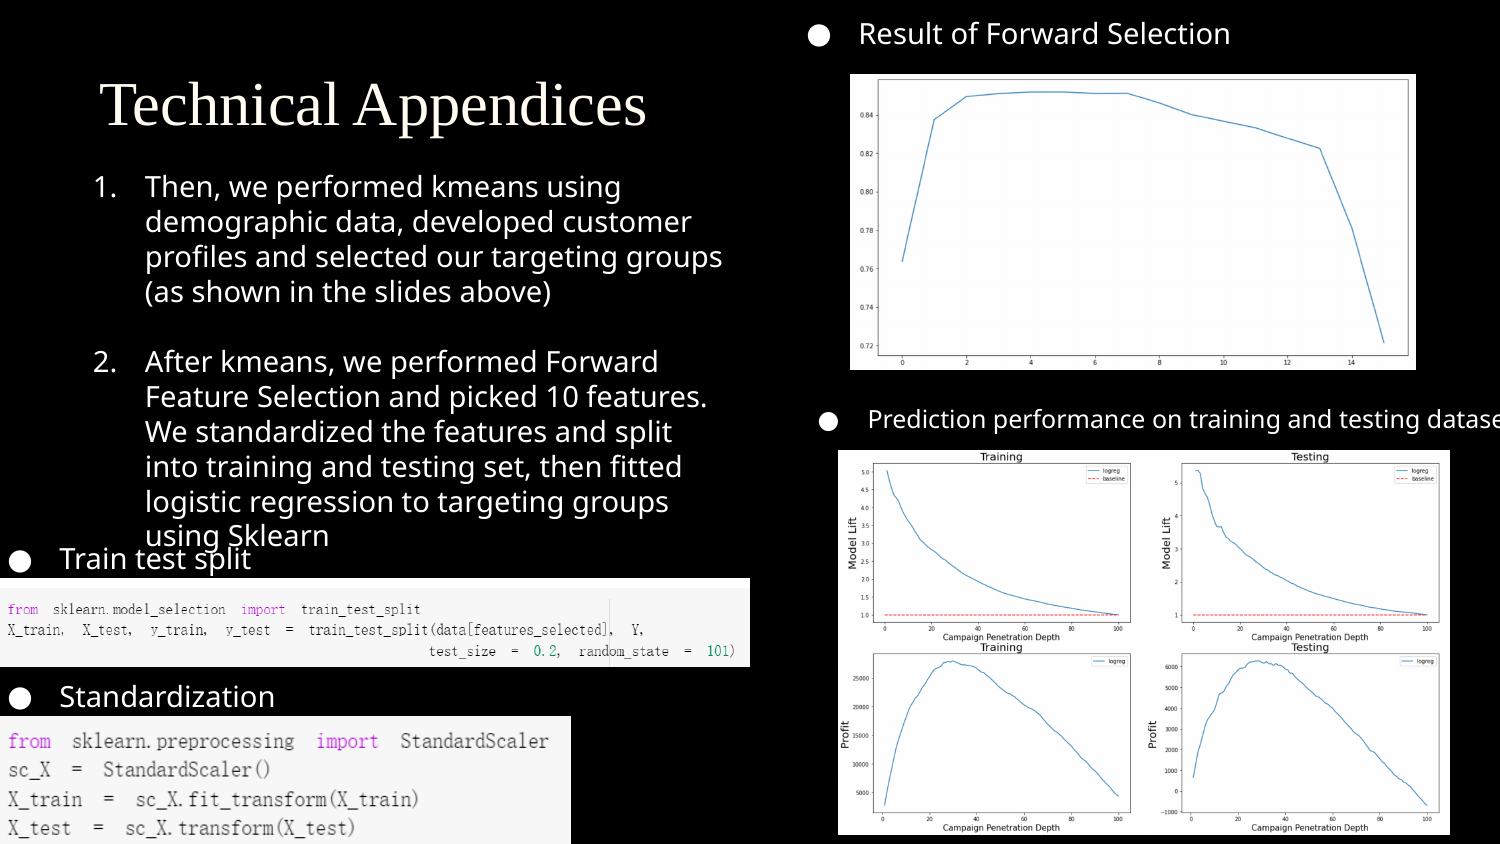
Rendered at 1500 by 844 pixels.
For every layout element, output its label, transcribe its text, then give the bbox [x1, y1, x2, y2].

text_box Standardization [0, 663, 769, 728]
picture [0, 716, 571, 844]
text_box Then, we performed kmeans using demographic data, developed customer profiles and selected our targeting groups (as shown in the slides above) After kmeans, we performed Forward Feature Selection and picked 10 features. We standardized the features and split into training and testing set, then fitted logistic regression to targeting groups using Sklearn [54, 153, 744, 525]
text_box Train test split [0, 525, 769, 591]
text_box Prediction performance on training and testing dataset [777, 389, 1500, 449]
text_box Result of Forward Selection [768, 0, 1500, 65]
picture [850, 74, 1417, 371]
picture [837, 450, 1450, 835]
picture [0, 578, 751, 667]
title Technical Appendices [84, 47, 1416, 154]
